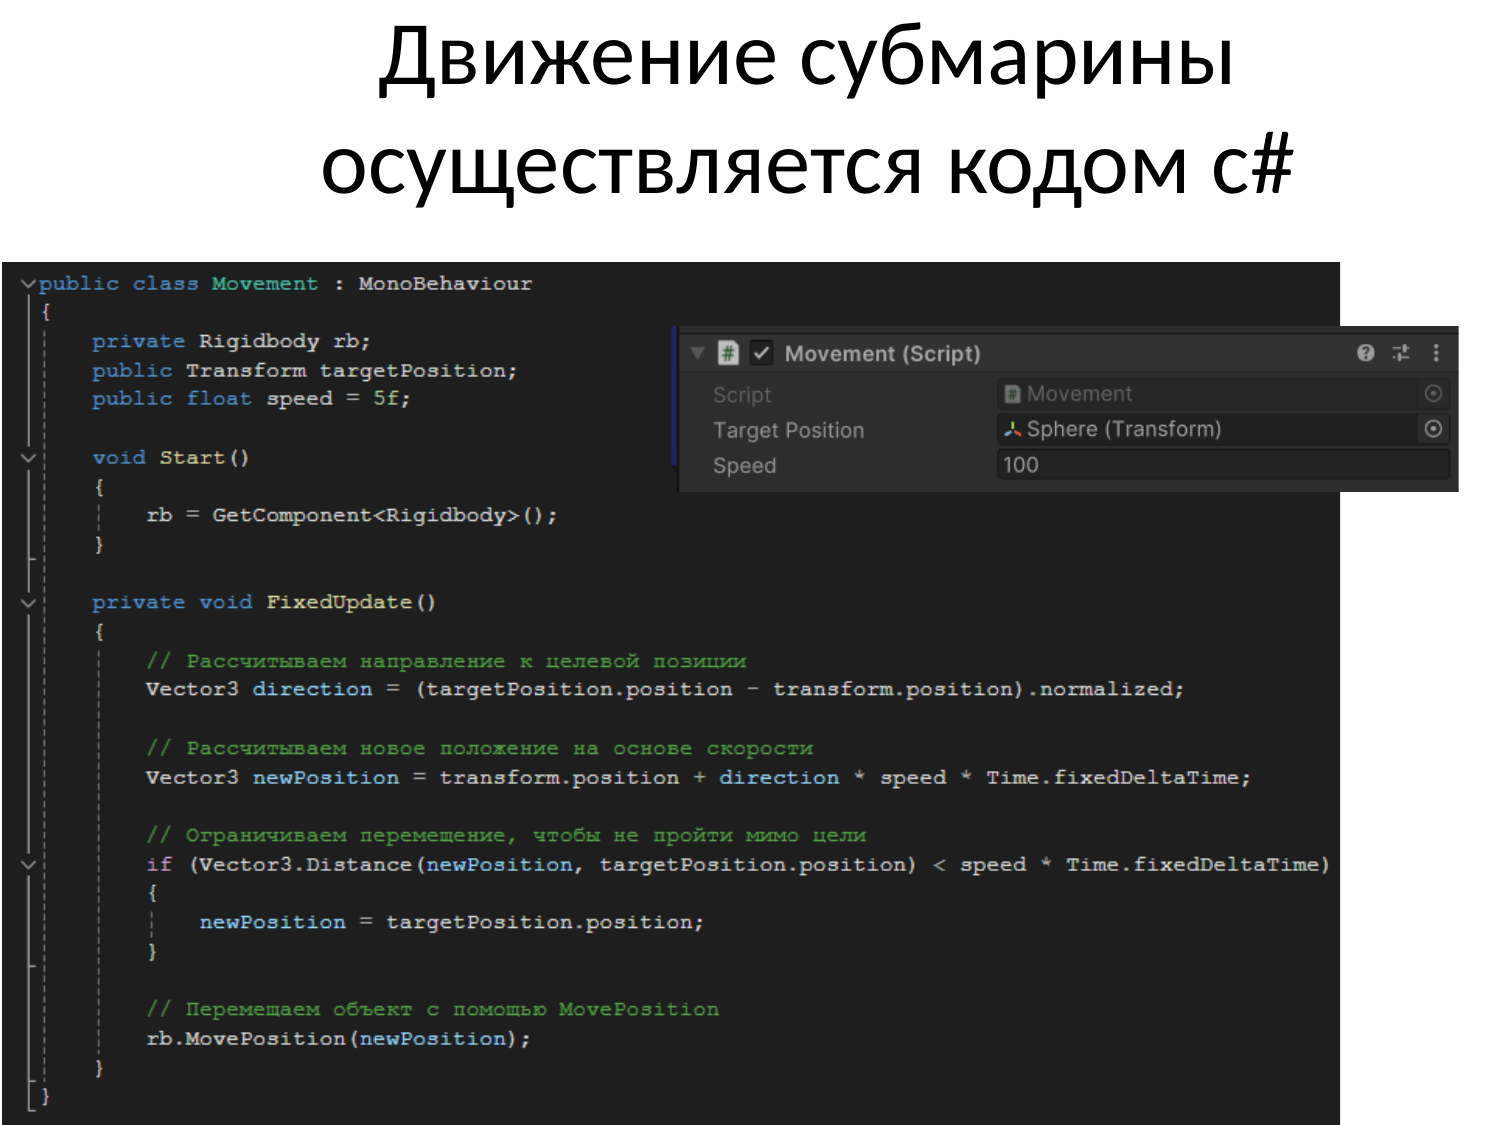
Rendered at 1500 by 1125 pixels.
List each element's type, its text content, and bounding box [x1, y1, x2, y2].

title Движение субмарины осуществляется кодом c# [116, 0, 1500, 220]
picture [1, 262, 1459, 1125]
